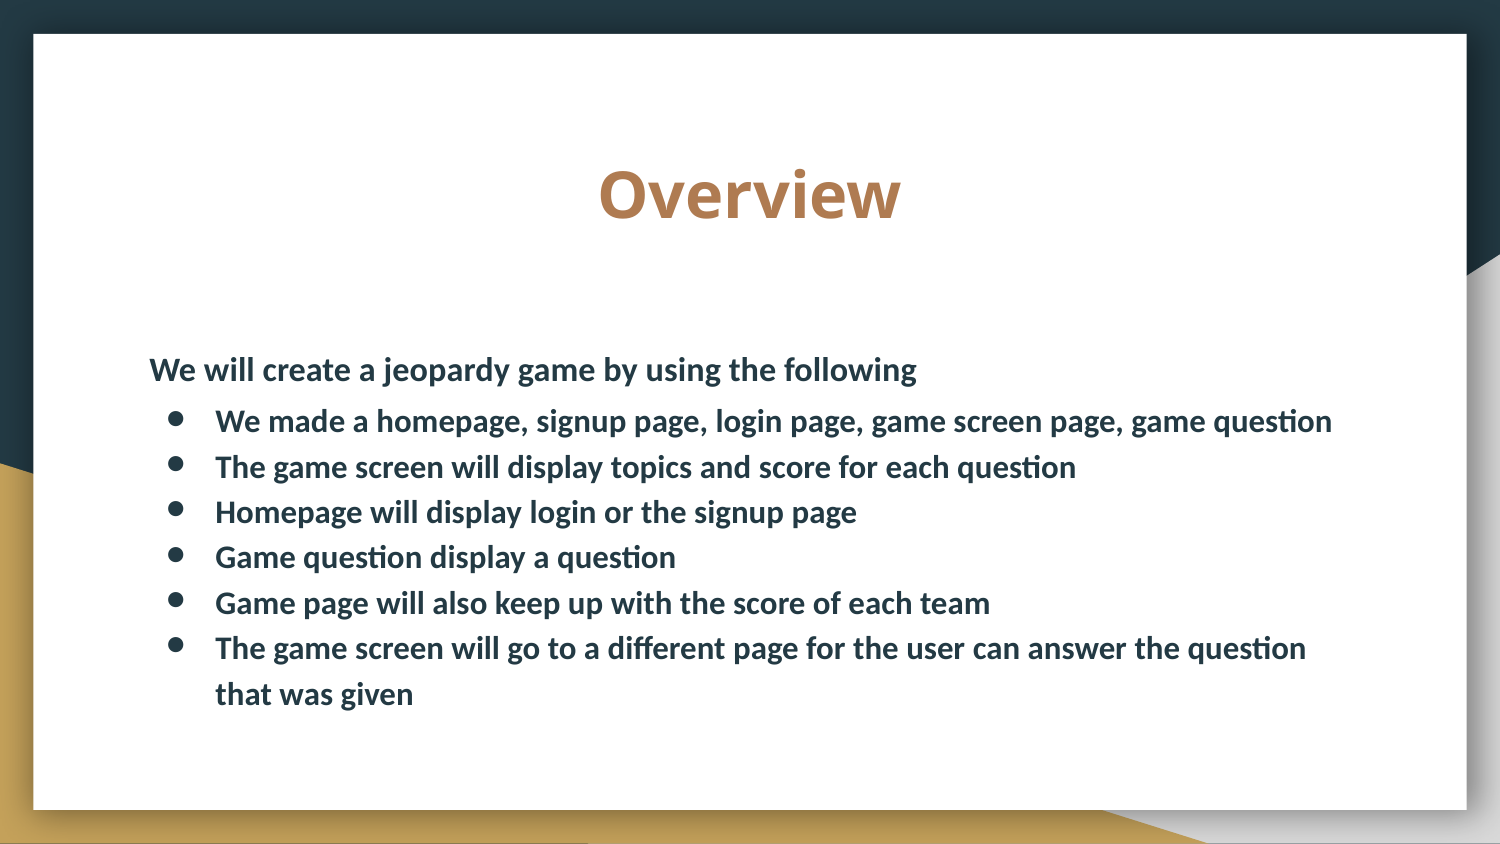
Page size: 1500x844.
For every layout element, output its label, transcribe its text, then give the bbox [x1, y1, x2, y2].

title Overview [134, 138, 1366, 296]
list We will create a jeopardy game by using the following We made a homepage, signup page, login page, game screen page, game question The game screen will display topics and score for each question Homepage will display login or the signup page Game question display a question Game page will also keep up with the score of each team The game screen will go to a different page for the user can answer the question that was given [134, 326, 1366, 761]
